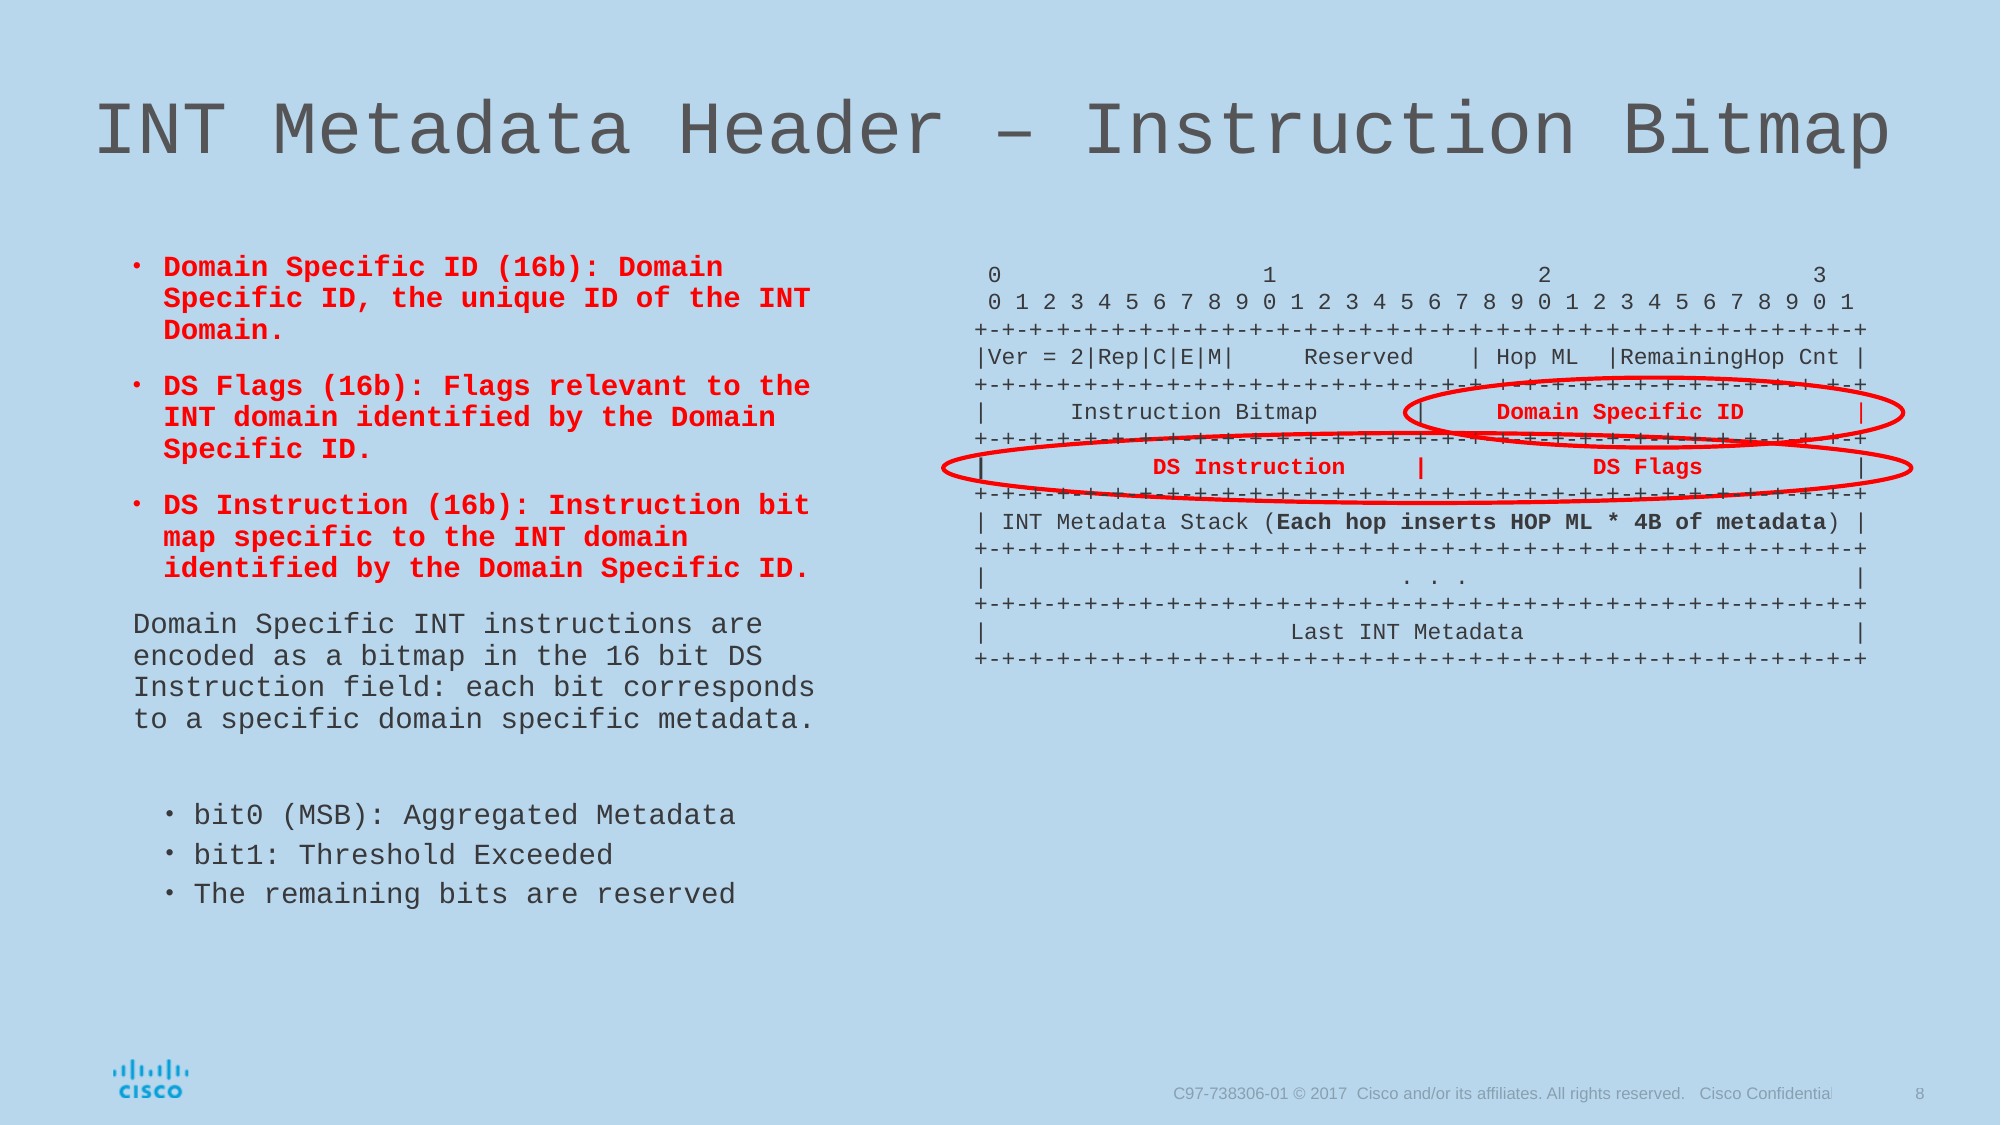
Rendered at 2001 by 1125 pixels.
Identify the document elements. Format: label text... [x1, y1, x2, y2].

picture [104, 1050, 198, 1109]
text_box [1896, 457, 1914, 479]
text_box 0 1 2 3 0 1 2 3 4 5 6 7 8 9 0 1 2 3 4 5 6 7 8 9 0 1 2 3 4 5 6 7 8 9 0 1 +-+-+-+-+-+-+-+-+-+-+-+-+-+-+-+-+-+-+-+-+-+-+-+-+-+-+-+-+-+-+-+-+ |Ver = 2|Rep|C|E|M| Reserved | Hop ML |RemainingHop Cnt | ​+-+-+-+-+-+-+-+-+-+-+-+-+-+-+-+-+-+-+-+-+-+-+-+-+-+-+-+-+-+-+-+-+ | Instruction Bitmap | Domain Specific ID | +-+-+-+-+-+-+-+-+-+-+-+-+-+-+-+-+-+-+-+-+-+-+-+-+-+-+-+-+-+-+-+-+ | DS Instruction | DS Flags | +-+-+-+-+-+-+-+-+-+-+-+-+-+-+-+-+-+-+-+-+-+-+-+-+-+-+-+-+-+-+-+-+ | INT Metadata Stack (Each hop inserts HOP ML * 4B of metadata) | +-+-+-+-+-+-+-+-+-+-+-+-+-+-+-+-+-+-+-+-+-+-+-+-+-+-+-+-+-+-+-+-+ | . . . | +-+-+-+-+-+-+-+-+-+-+-+-+-+-+-+-+-+-+-+-+-+-+-+-+-+-+-+-+-+-+-+-+ | Last INT Metadata | +-+-+-+-+-+-+-+-+-+-+-+-+-+-+-+-+-+-+-+-+-+-+-+-+-+-+-+-+-+-+-+-+ [959, 224, 1896, 706]
text_box Domain Specific ID (16b): Domain Specific ID, the unique ID of the INT Domain. DS Flags (16b): Flags relevant to the INT domain identified by the Domain Specific ID. DS Instruction (16b): Instruction bit map specific to the INT domain identified by the Domain Specific ID. Domain Specific INT instructions are encoded as a bitmap in the 16­ bit DS Instruction field: each bit corresponds to a specific domain specific metadata. bit0 (MSB): Aggregated Metadata bit1: Threshold Exceeded The remaining bits are reserved [112, 241, 855, 1046]
text_box [941, 456, 959, 480]
title INT Metadata Header – Instruction Bitmap [77, 47, 1940, 216]
text_box [1402, 375, 1906, 450]
